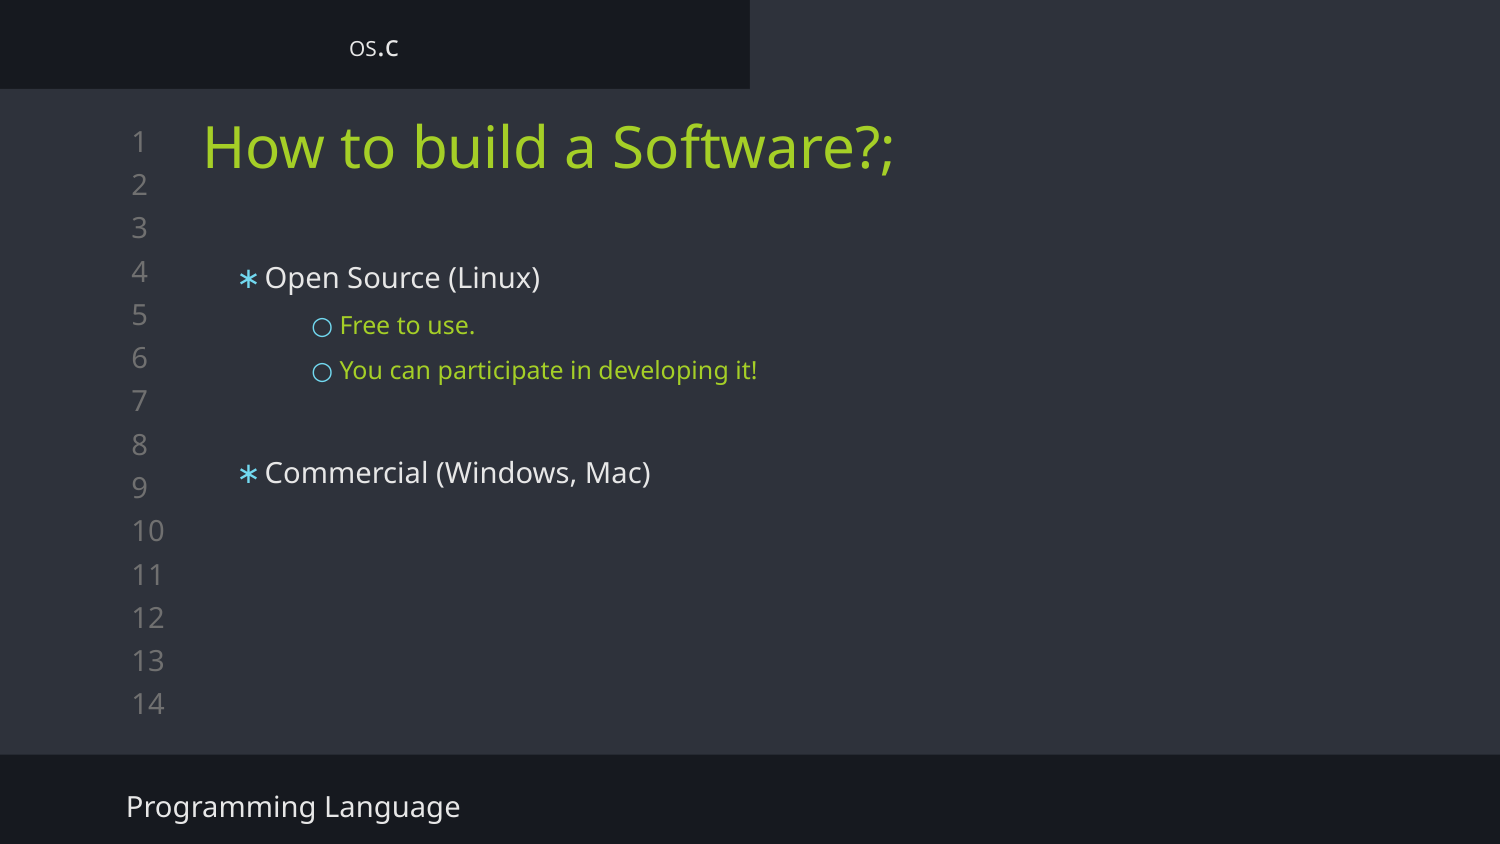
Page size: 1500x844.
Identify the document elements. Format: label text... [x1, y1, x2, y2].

subtitle OS.c [0, 15, 749, 74]
text_box Open Source (Linux) Free to use. You can participate in developing it! Commercial (Windows, Mac) [221, 323, 1093, 442]
title How to build a Software?; [187, 95, 1384, 185]
list [196, 215, 1068, 334]
subtitle Programming Language [110, 776, 909, 835]
